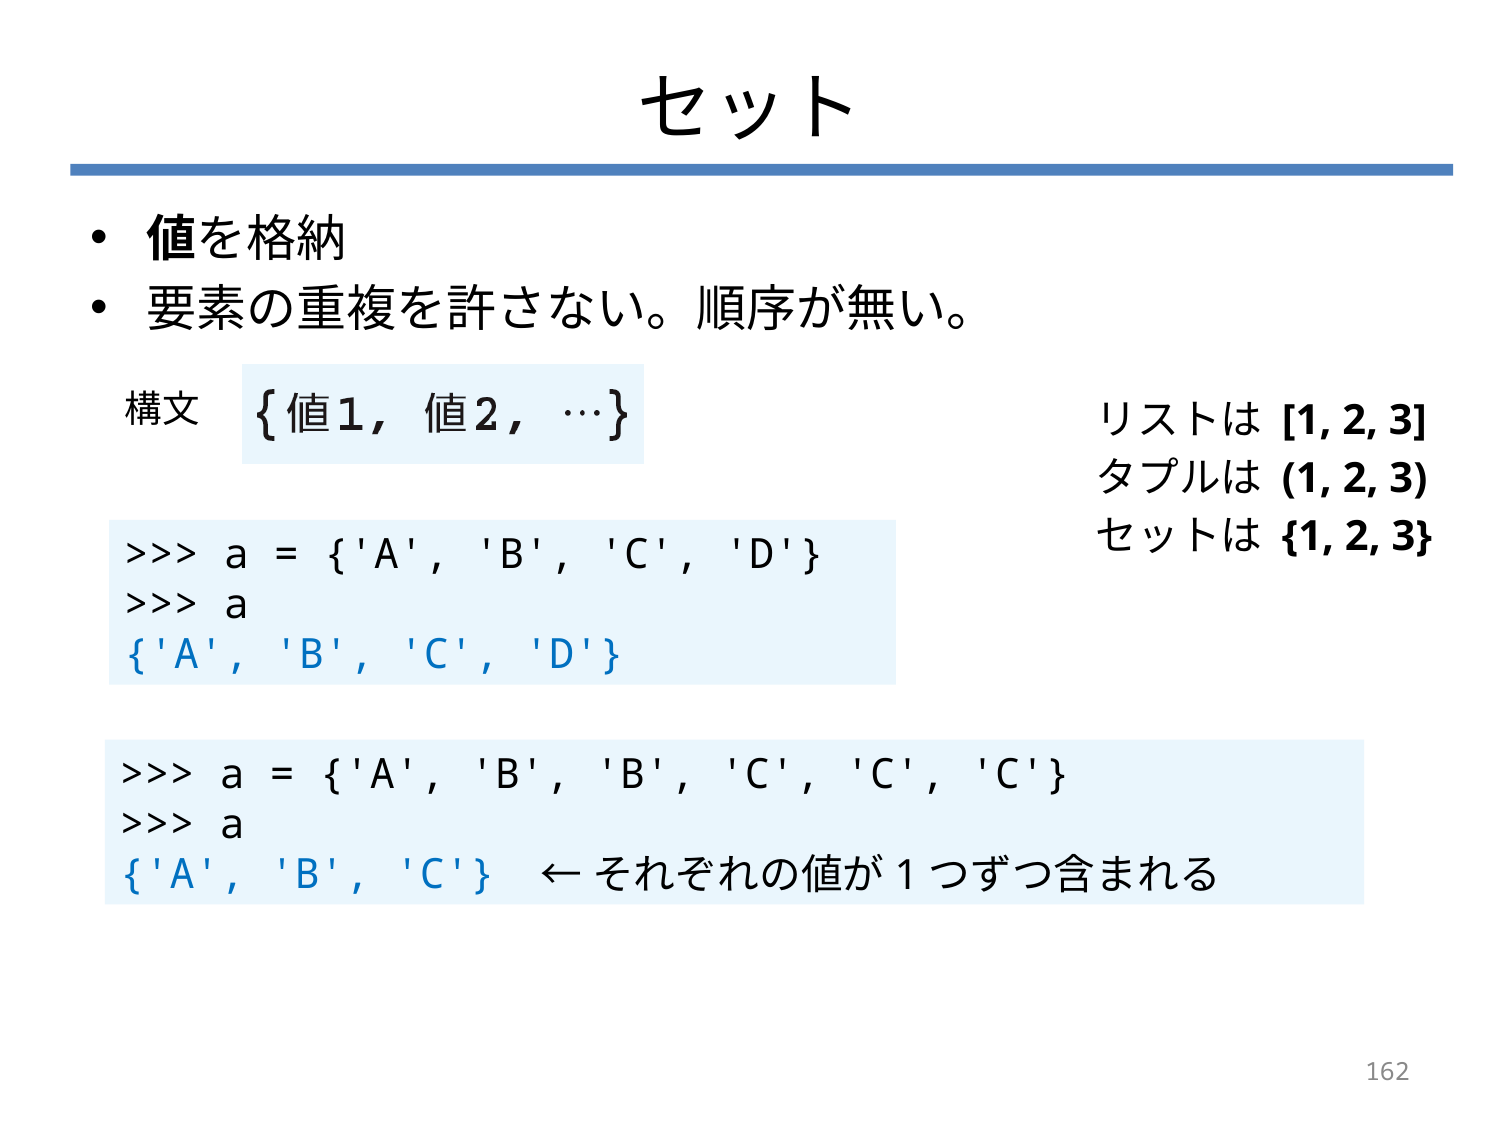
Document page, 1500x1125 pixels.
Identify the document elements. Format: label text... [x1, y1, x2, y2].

title セット [75, 45, 1425, 164]
text_box >>> a = {'A', 'B', 'B', 'C', 'C', 'C'} >>> a {'A', 'B', 'C'} [104, 739, 1365, 905]
text_box リストは [1, 2, 3] タプルは (1, 2, 3) セットは {1, 2, 3} [1080, 384, 1500, 492]
text_box 構文 [109, 377, 215, 438]
text_box >>> a = {'A', 'B', 'C', 'D'} >>> a {'A', 'B', 'C', 'D'} [109, 519, 896, 685]
text_box ←それぞれの値が1つずつ含まれる [525, 840, 1500, 991]
slide_number 162 [1074, 1042, 1425, 1103]
list 値を格納 要素の重複を許さない。順序が無い。 [75, 199, 1425, 350]
picture [241, 363, 644, 464]
